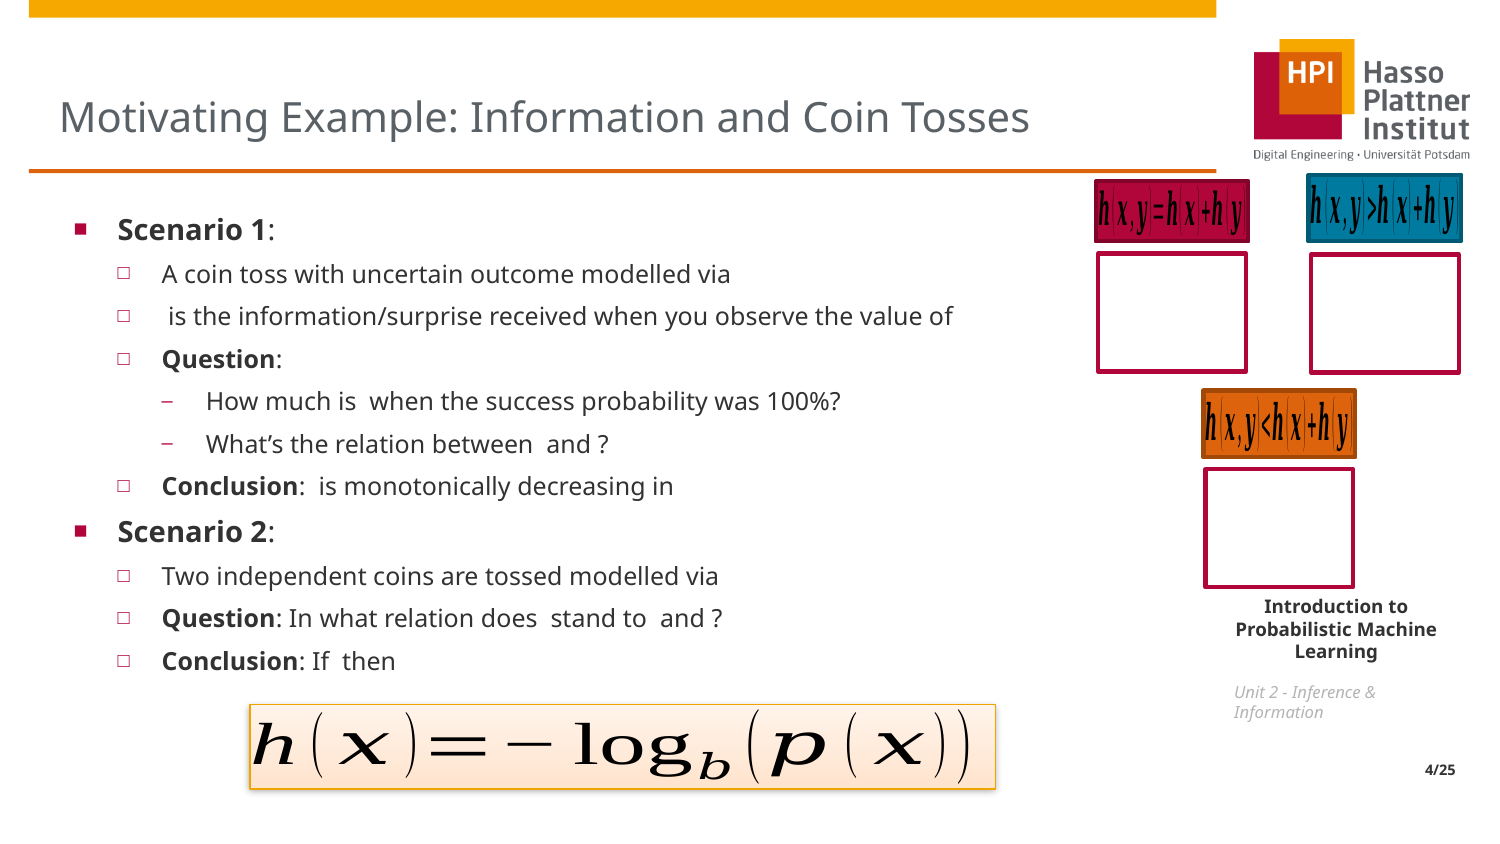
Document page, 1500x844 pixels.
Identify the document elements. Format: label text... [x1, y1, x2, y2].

title Motivating Example: Information and Coin Tosses [58, 17, 1187, 170]
text_box [1096, 251, 1248, 374]
text_box [1203, 467, 1355, 589]
text_box [1309, 252, 1461, 375]
picture [1254, 39, 1470, 161]
text_box [675, 348, 826, 499]
